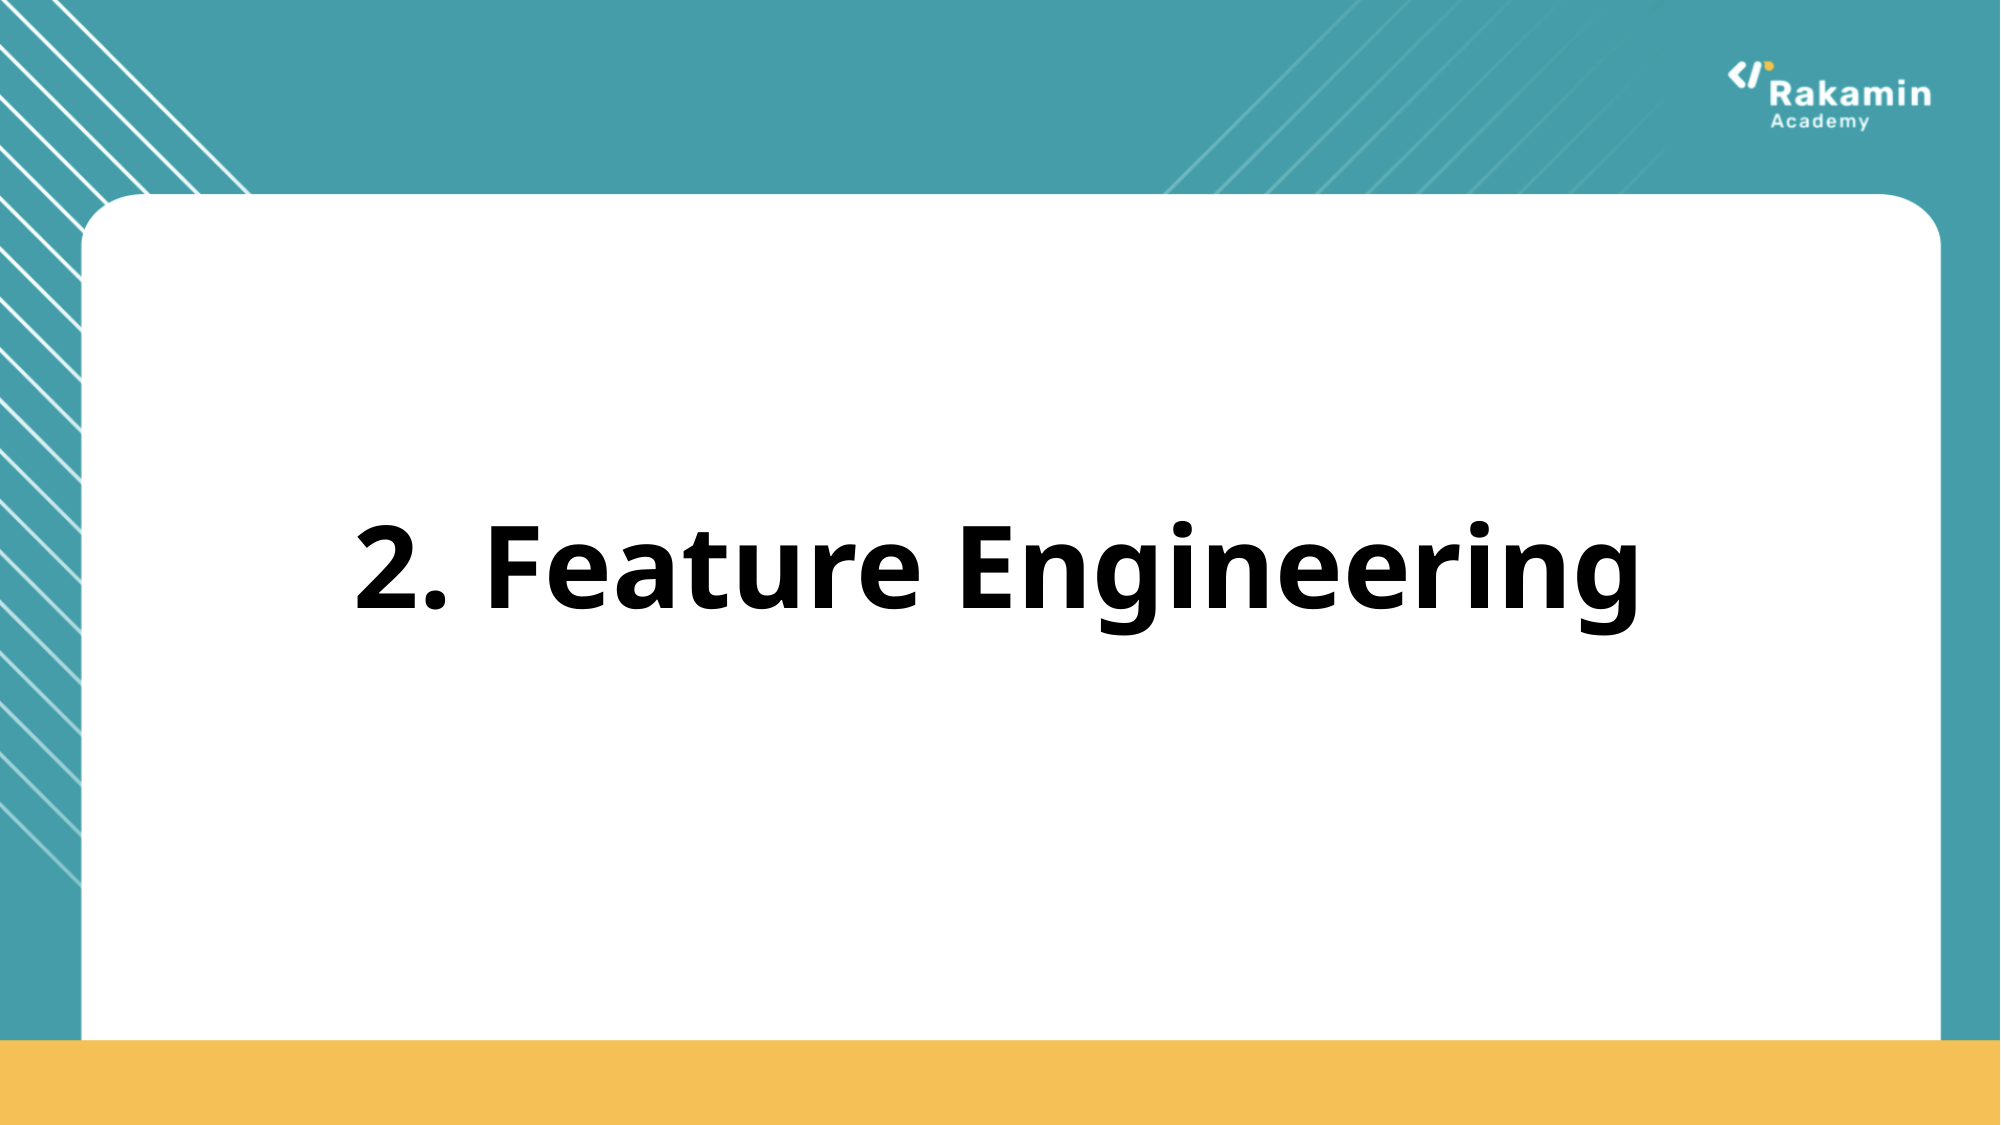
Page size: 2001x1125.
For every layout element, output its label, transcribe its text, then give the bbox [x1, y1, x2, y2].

title 2. Feature Engineering [153, 470, 1847, 655]
picture [0, 0, 2001, 1125]
